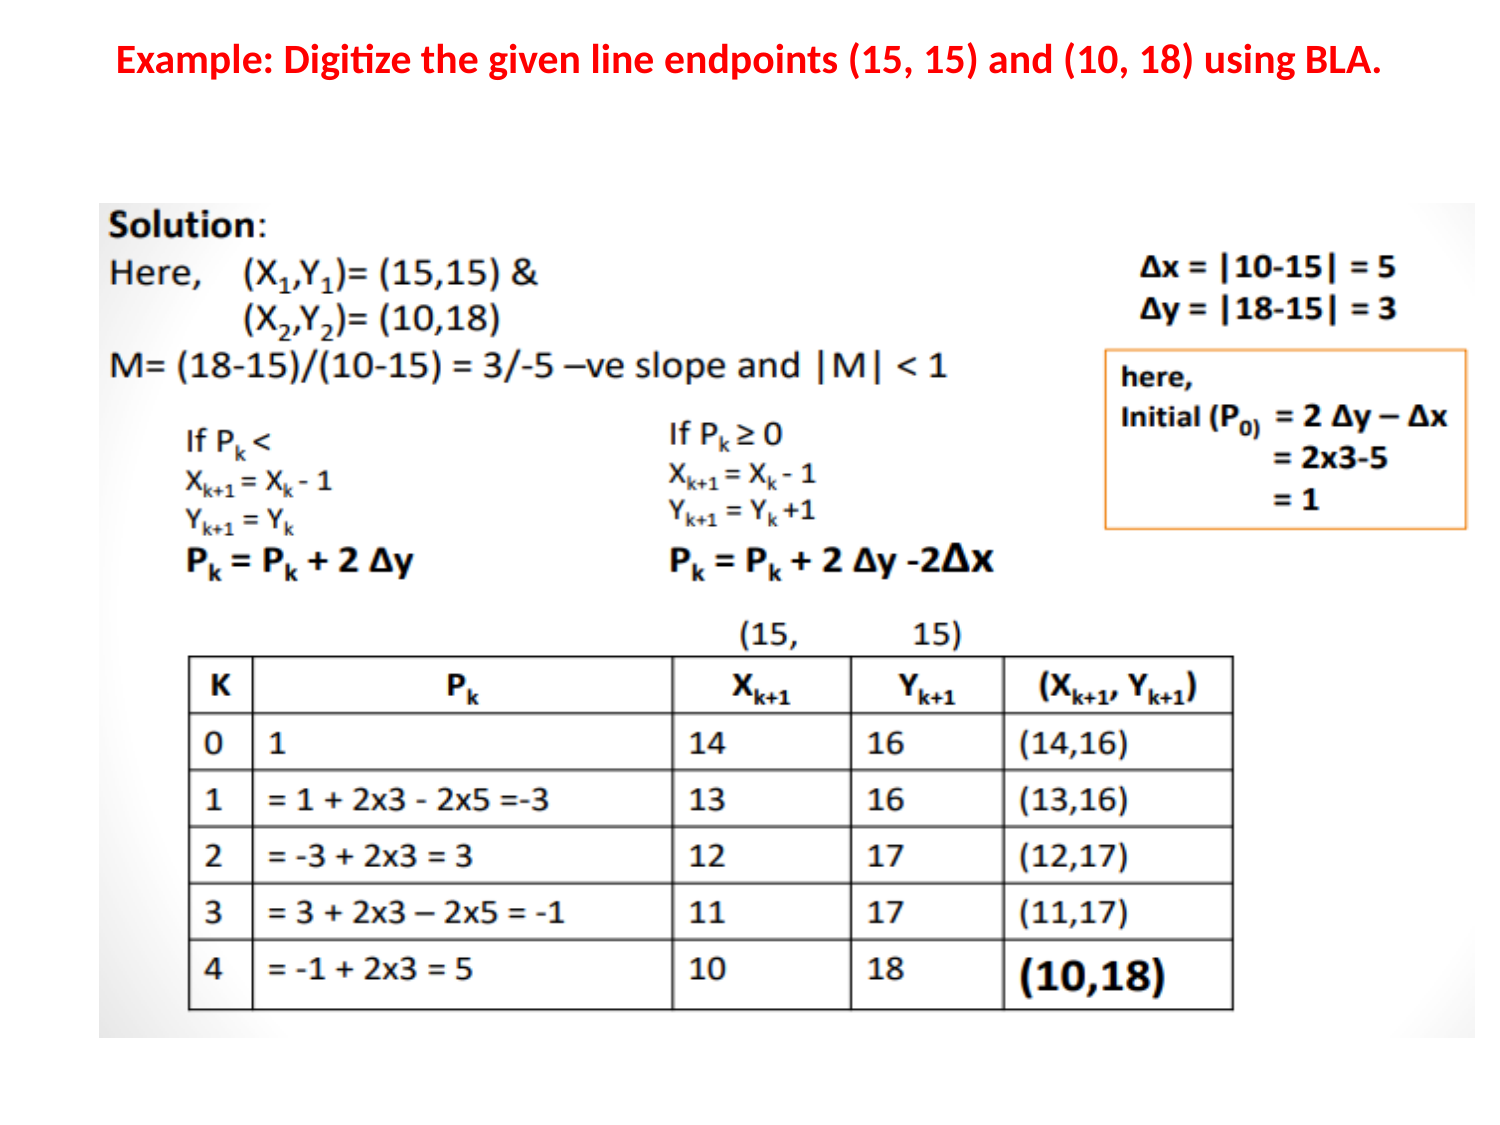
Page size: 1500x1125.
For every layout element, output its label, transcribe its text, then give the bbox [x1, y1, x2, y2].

text_box Example: Digitize the given line endpoints (15, 15) and (10, 18) using BLA. [24, 24, 1475, 140]
picture [99, 203, 1476, 1038]
